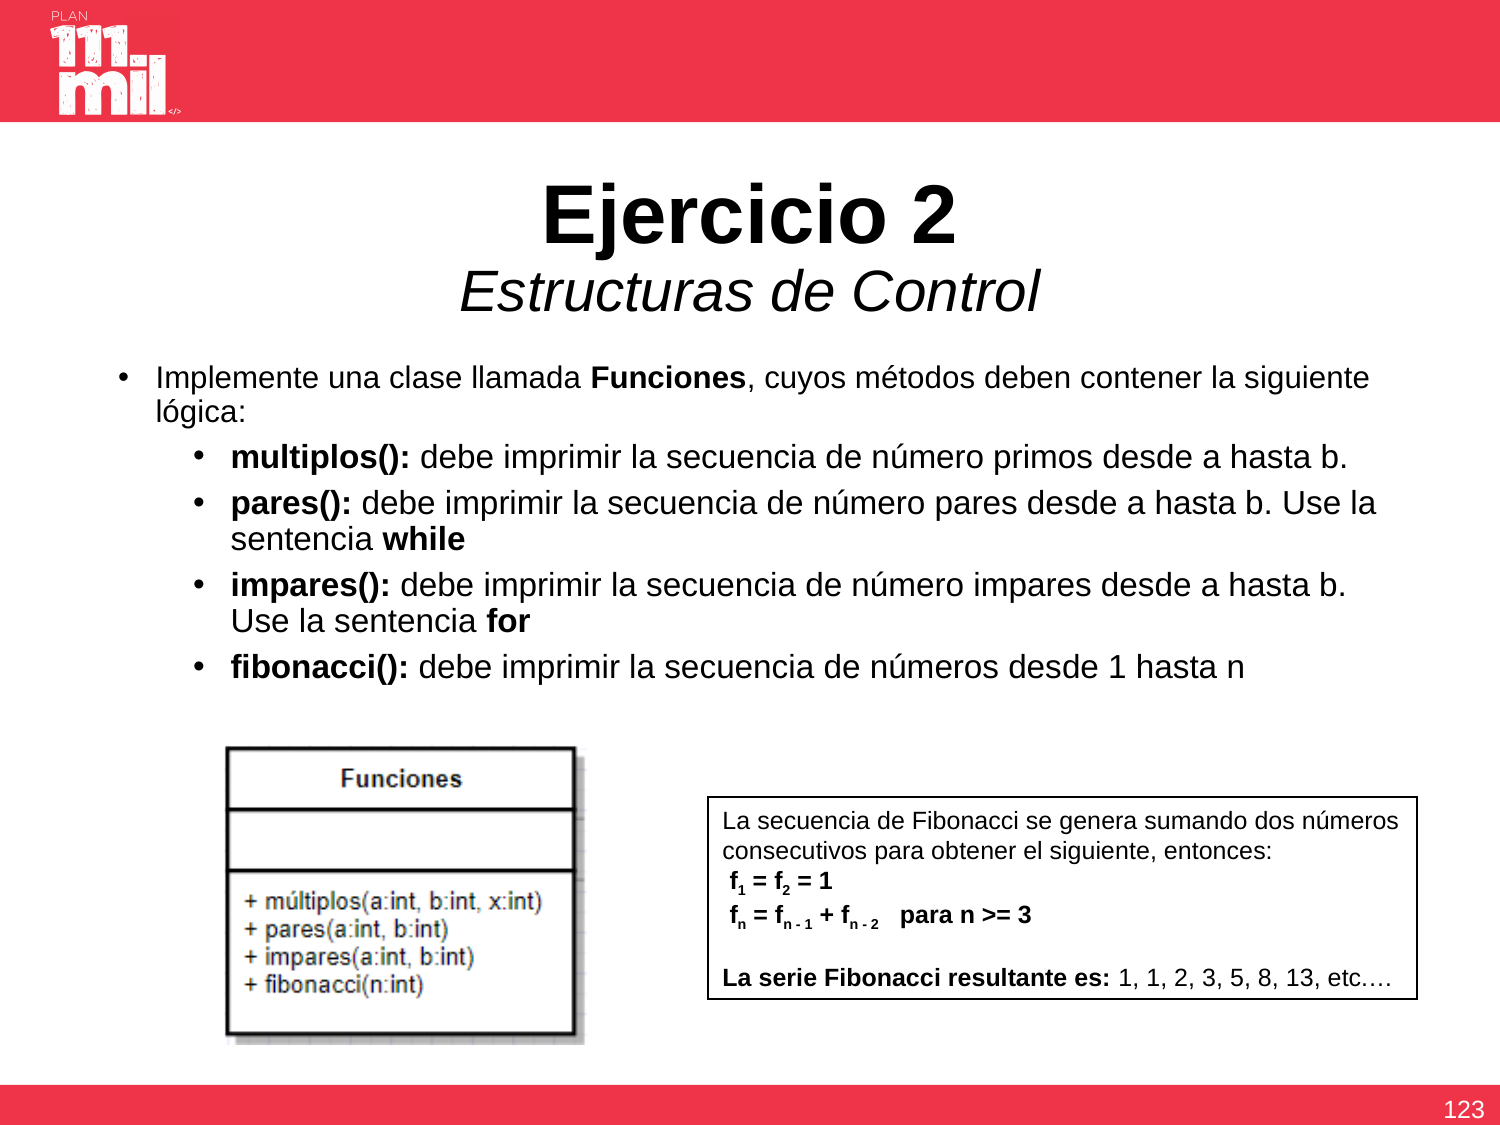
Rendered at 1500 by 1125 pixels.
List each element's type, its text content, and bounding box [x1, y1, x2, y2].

text_box La secuencia de Fibonacci se genera sumando dos números consecutivos para obtener el siguiente, entonces: f1 = f2 = 1 fn = fn - 1 + fn - 2 para n >= 3 La serie Fibonacci resultante es: 1, 1, 2, 3, 5, 8, 13, etc.… [707, 796, 1418, 1000]
picture [224, 745, 587, 1045]
title Ejercicio 2 Estructuras de Control [103, 147, 1397, 348]
slide_number 122 [1162, 1078, 1500, 1125]
list Implemente una clase llamada Funciones, cuyos métodos deben contener la siguiente lógica: multiplos(): debe imprimir la secuencia de número primos desde a hasta b. pares(): debe imprimir la secuencia de número pares desde a hasta b. Use la sentencia while impares(): debe imprimir la secuencia de número impares desde a hasta b. Use la sentencia for fibonacci(): debe imprimir la secuencia de números desde 1 hasta n [103, 354, 1397, 1069]
